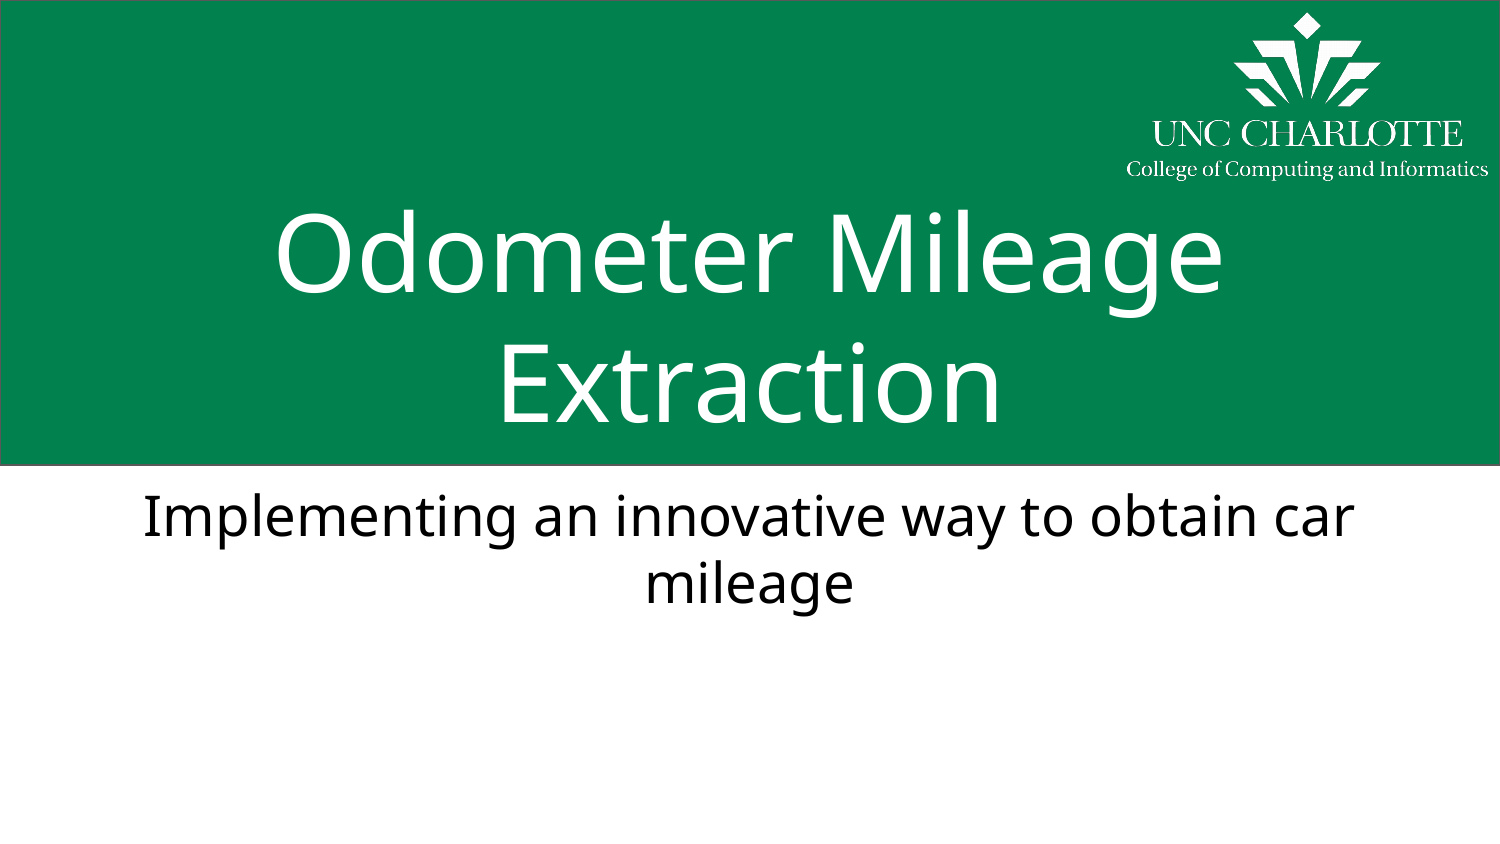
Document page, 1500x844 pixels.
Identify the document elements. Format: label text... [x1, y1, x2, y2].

picture [1127, 12, 1488, 181]
subtitle Implementing an innovative way to obtain car mileage [51, 464, 1449, 595]
title Odometer Mileage Extraction [51, 122, 1449, 459]
